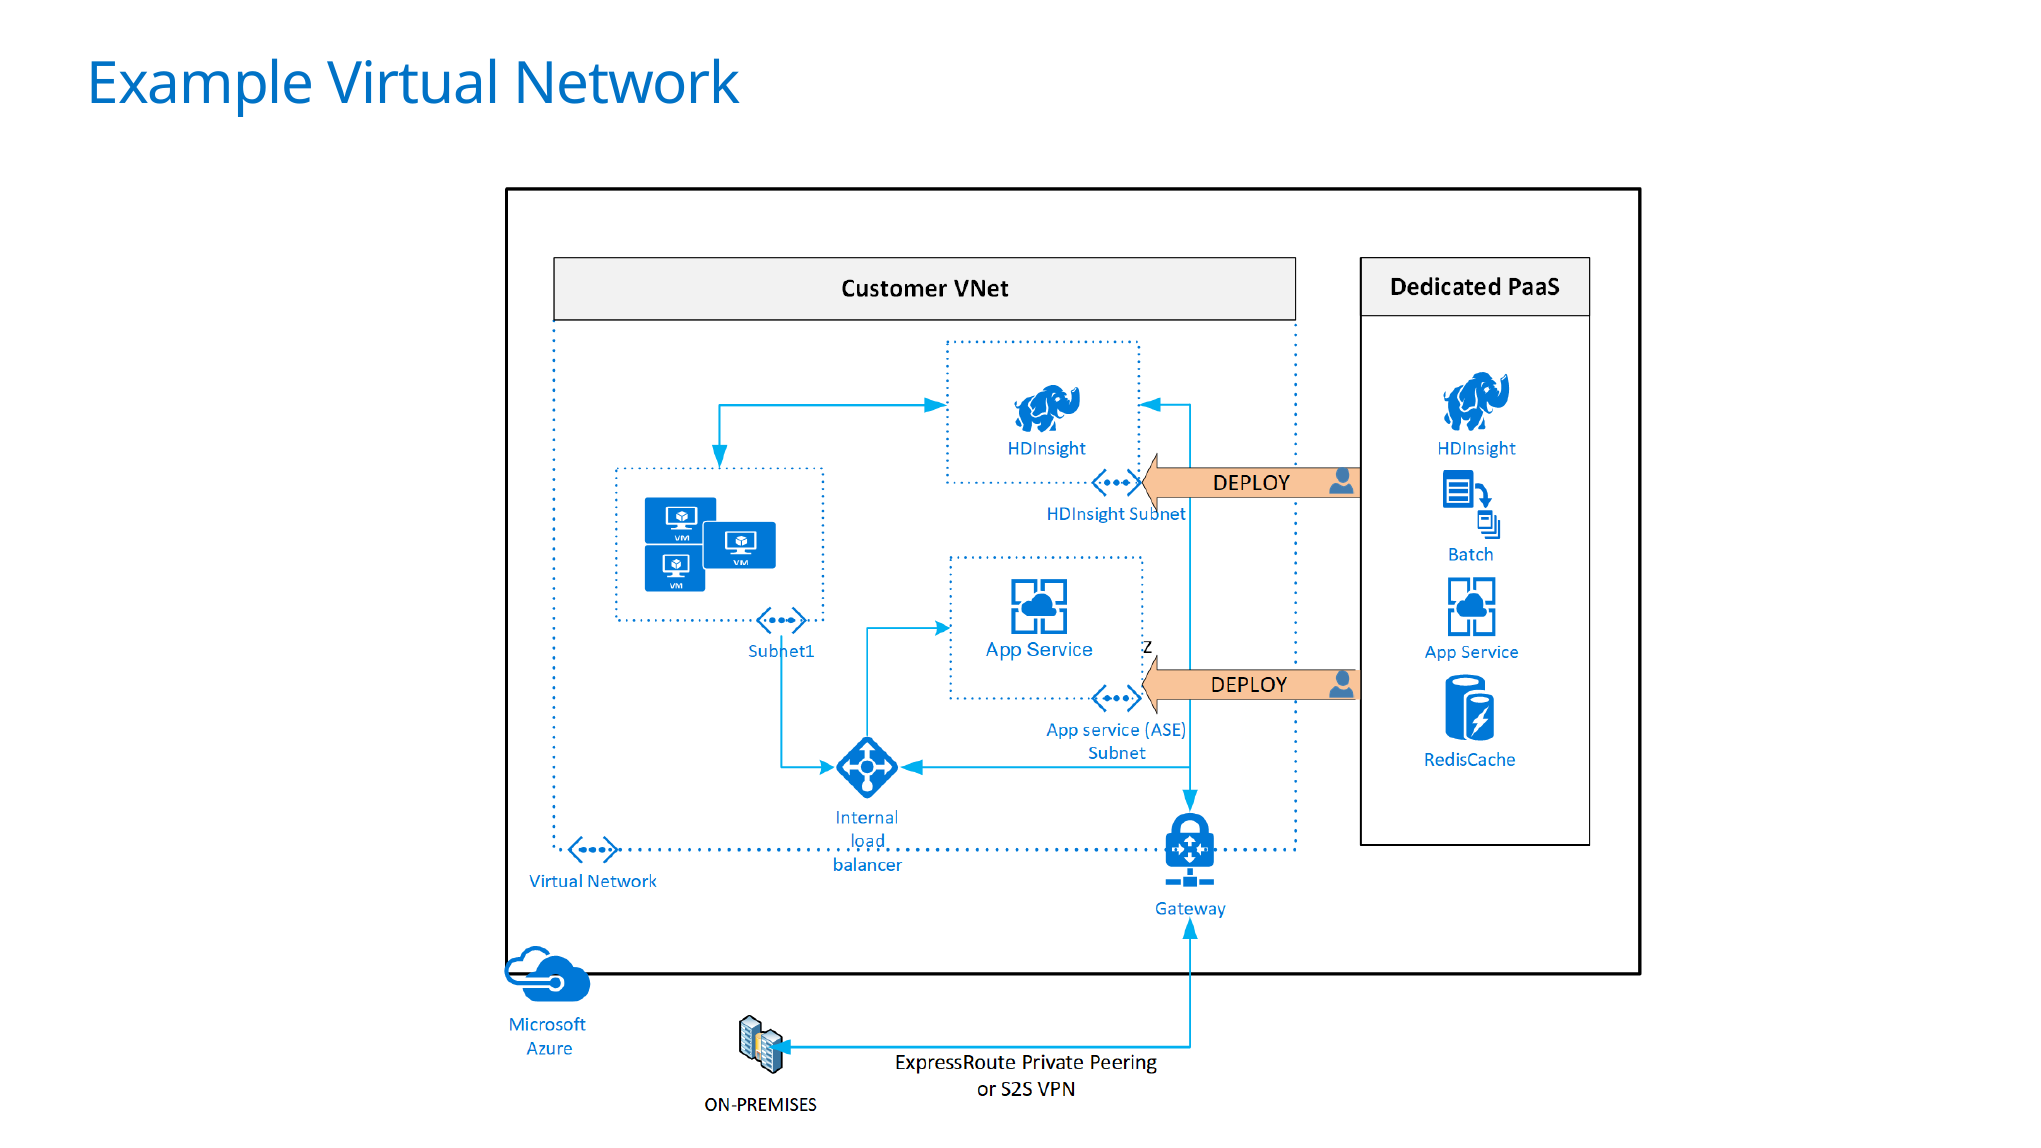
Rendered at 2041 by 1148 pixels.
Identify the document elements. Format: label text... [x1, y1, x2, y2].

picture [497, 185, 1642, 1127]
title Example Virtual Network [86, 38, 1953, 164]
